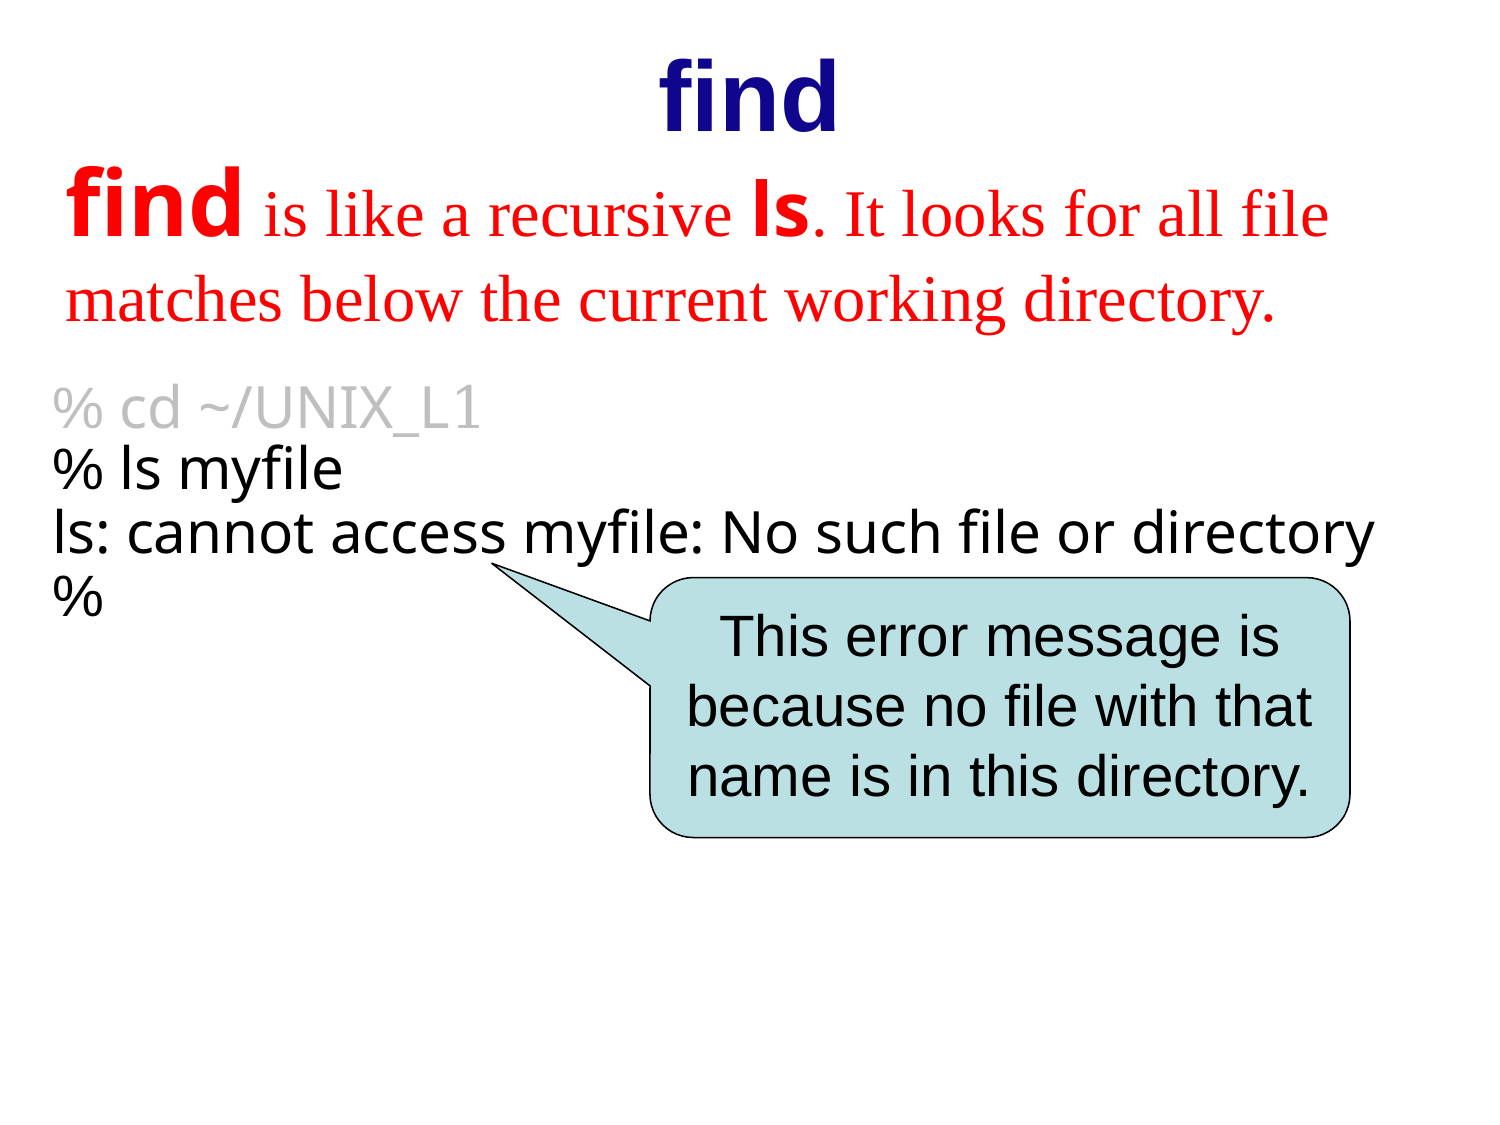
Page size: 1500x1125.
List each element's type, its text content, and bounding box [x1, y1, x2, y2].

title find [74, 0, 1426, 137]
list find is like a recursive ls. It looks for all file matches below the current working directory. [49, 137, 1451, 301]
text_box This error message is because no file with that name is in this directory. [491, 563, 1351, 838]
text_box % cd ~/UNIX_L1 % ls myfile ls: cannot access myfile: No such file or directory % find . -name myfile ./subdir1/myfile % ls *y?il* myfile3 % find . -name "*y?il*" ./myfile3 ./subdir1/any_il_ ./subdir1/myfile [37, 362, 1463, 1113]
